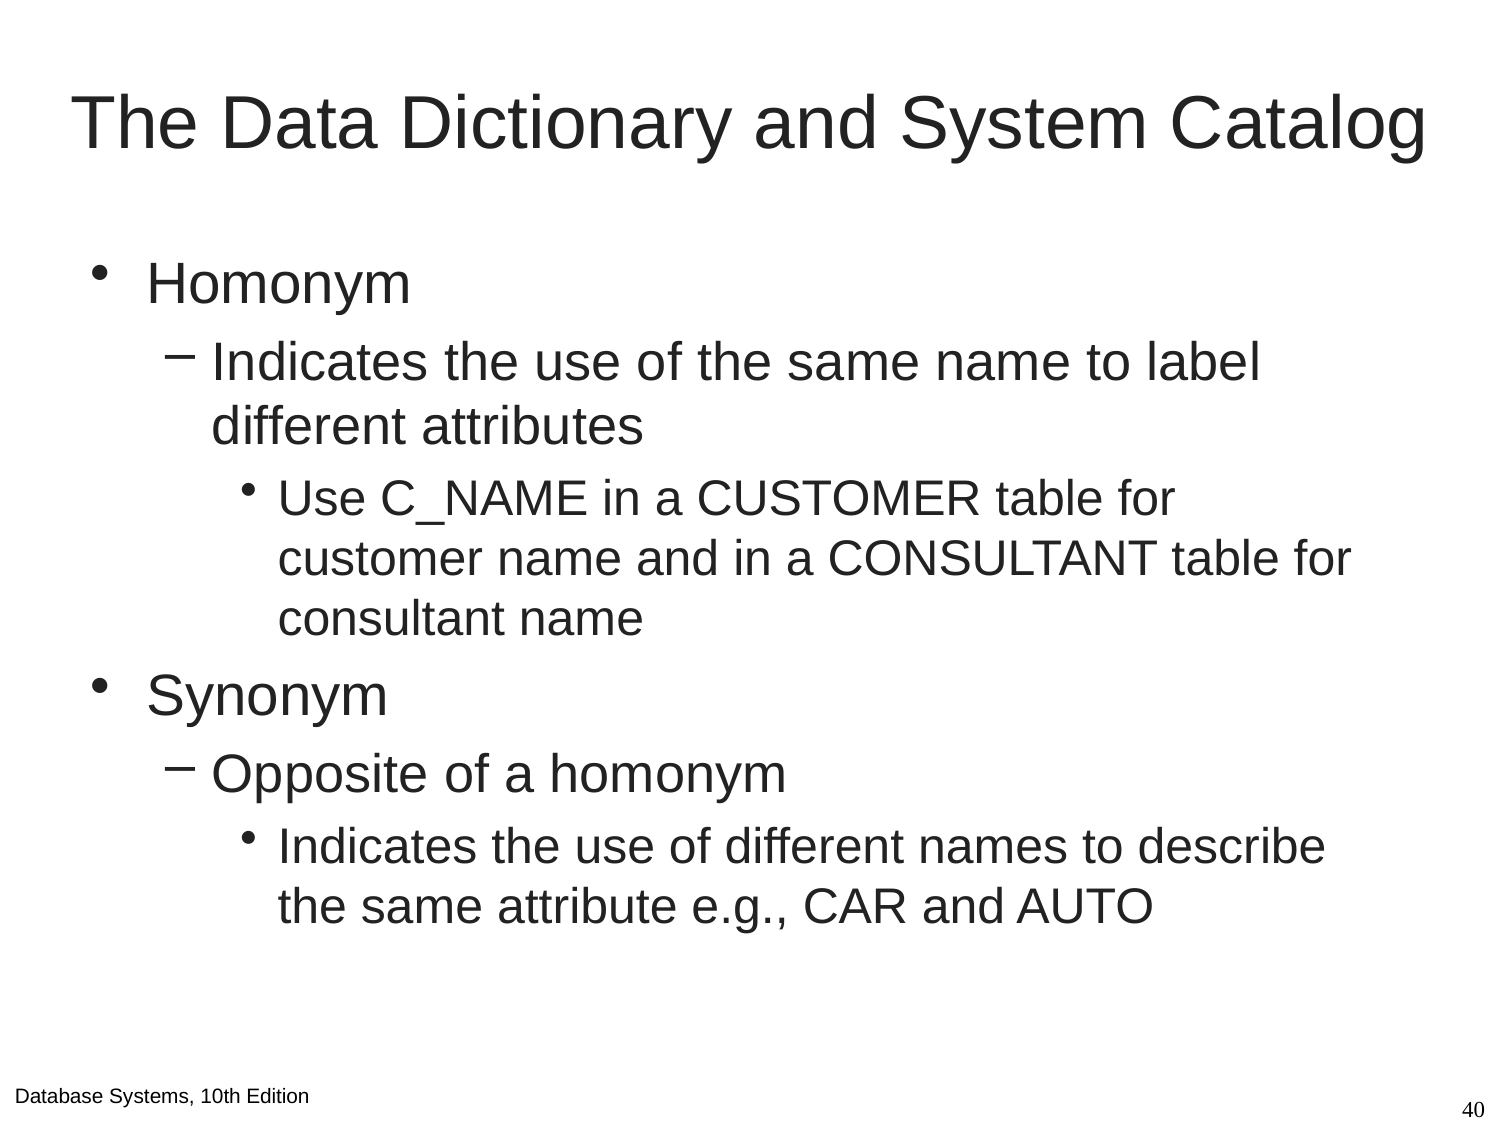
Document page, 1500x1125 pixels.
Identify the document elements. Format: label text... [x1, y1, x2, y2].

title The Data Dictionary and System Catalog [0, 24, 1500, 213]
list Homonym Indicates the use of the same name to label different attributes Use C_NAME in a CUSTOMER table for customer name and in a CONSULTANT table for consultant name Synonym Opposite of a homonym Indicates the use of different names to describe the same attribute e.g., CAR and AUTO [75, 237, 1400, 1025]
slide_number 40 [1162, 1087, 1500, 1125]
